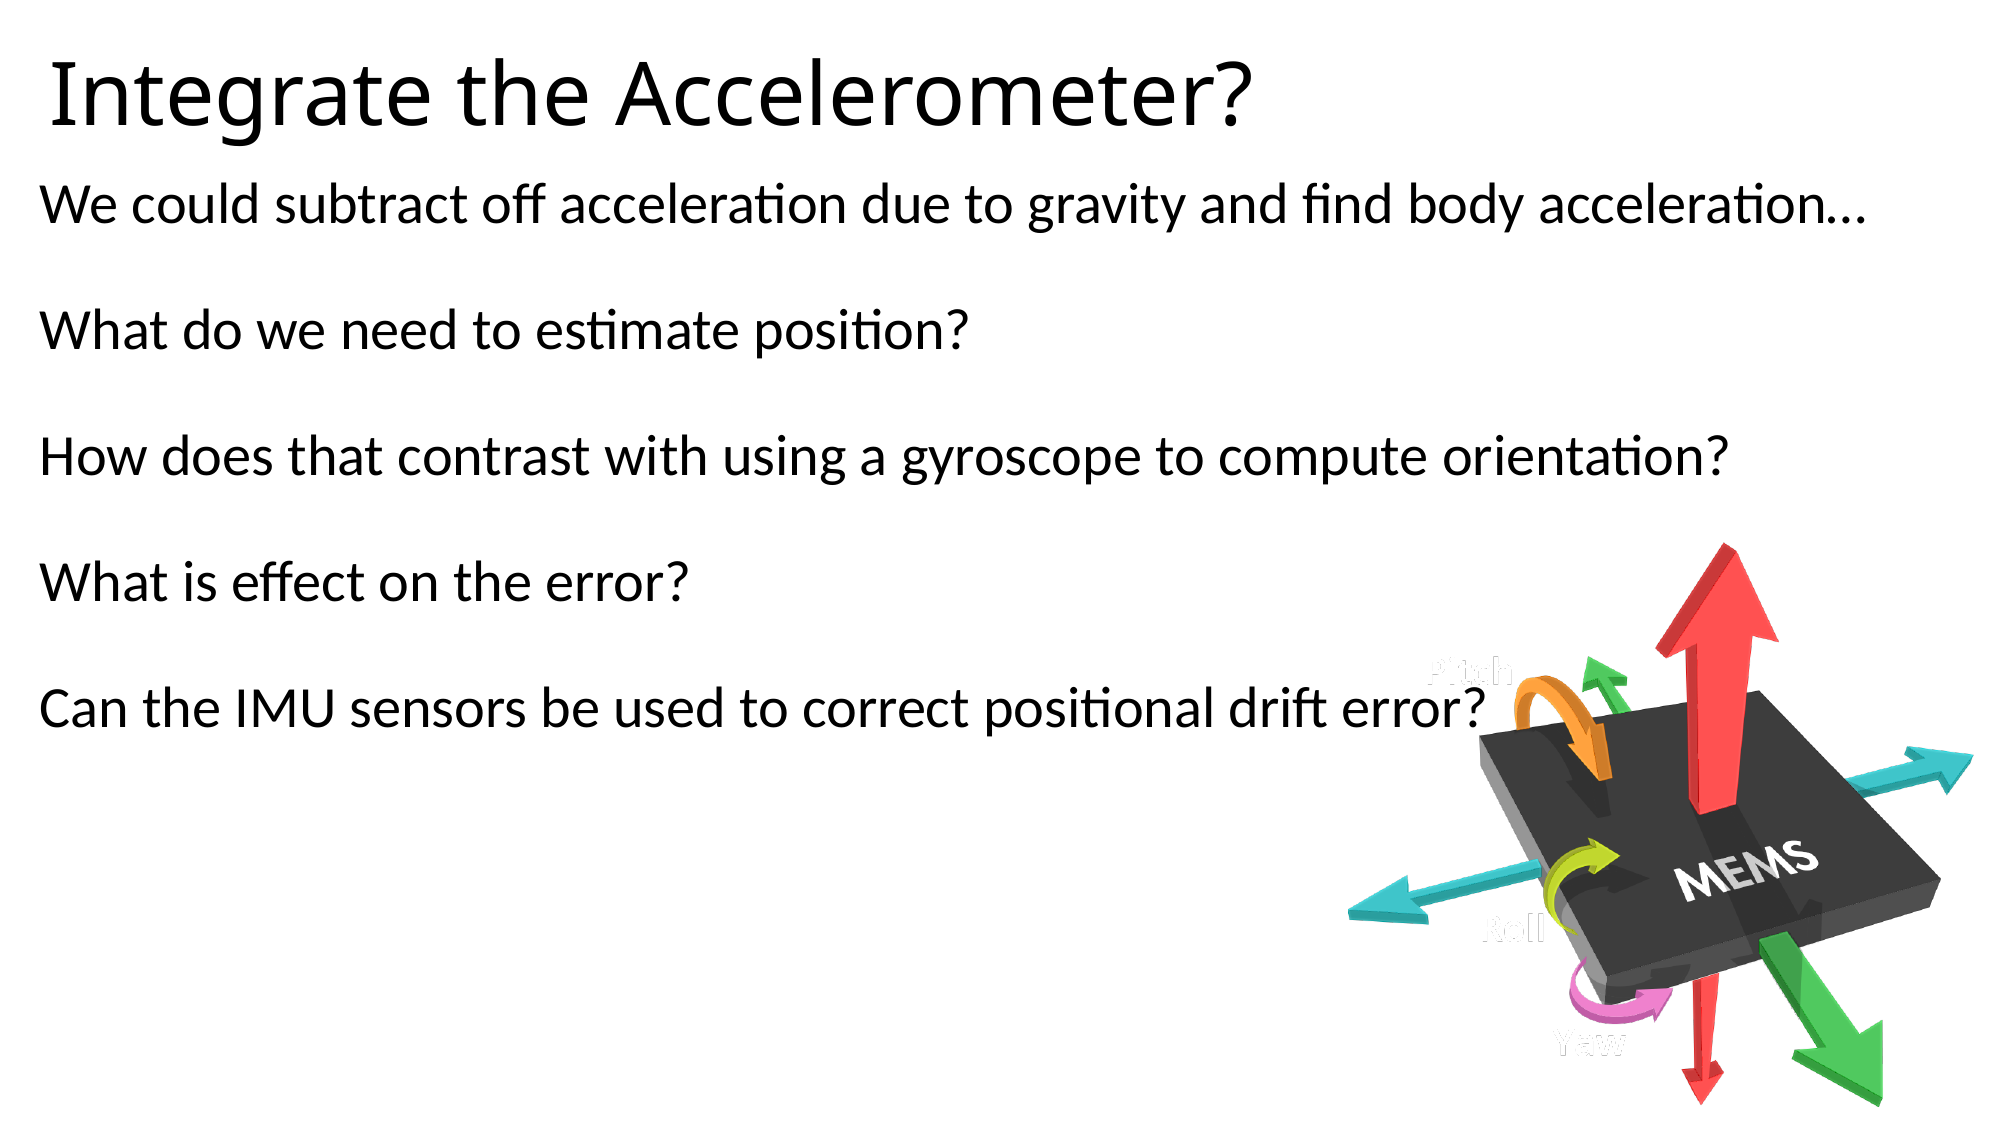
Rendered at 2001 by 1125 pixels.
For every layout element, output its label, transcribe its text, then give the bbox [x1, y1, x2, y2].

picture [1348, 513, 2000, 1125]
title Integrate the Accelerometer? [34, 34, 1898, 158]
list We could subtract off acceleration due to gravity and find body acceleration… What do we need to estimate position? How does that contrast with using a gyroscope to compute orientation? What is effect on the error? Can the IMU sensors be used to correct positional drift error? [0, 158, 1932, 906]
